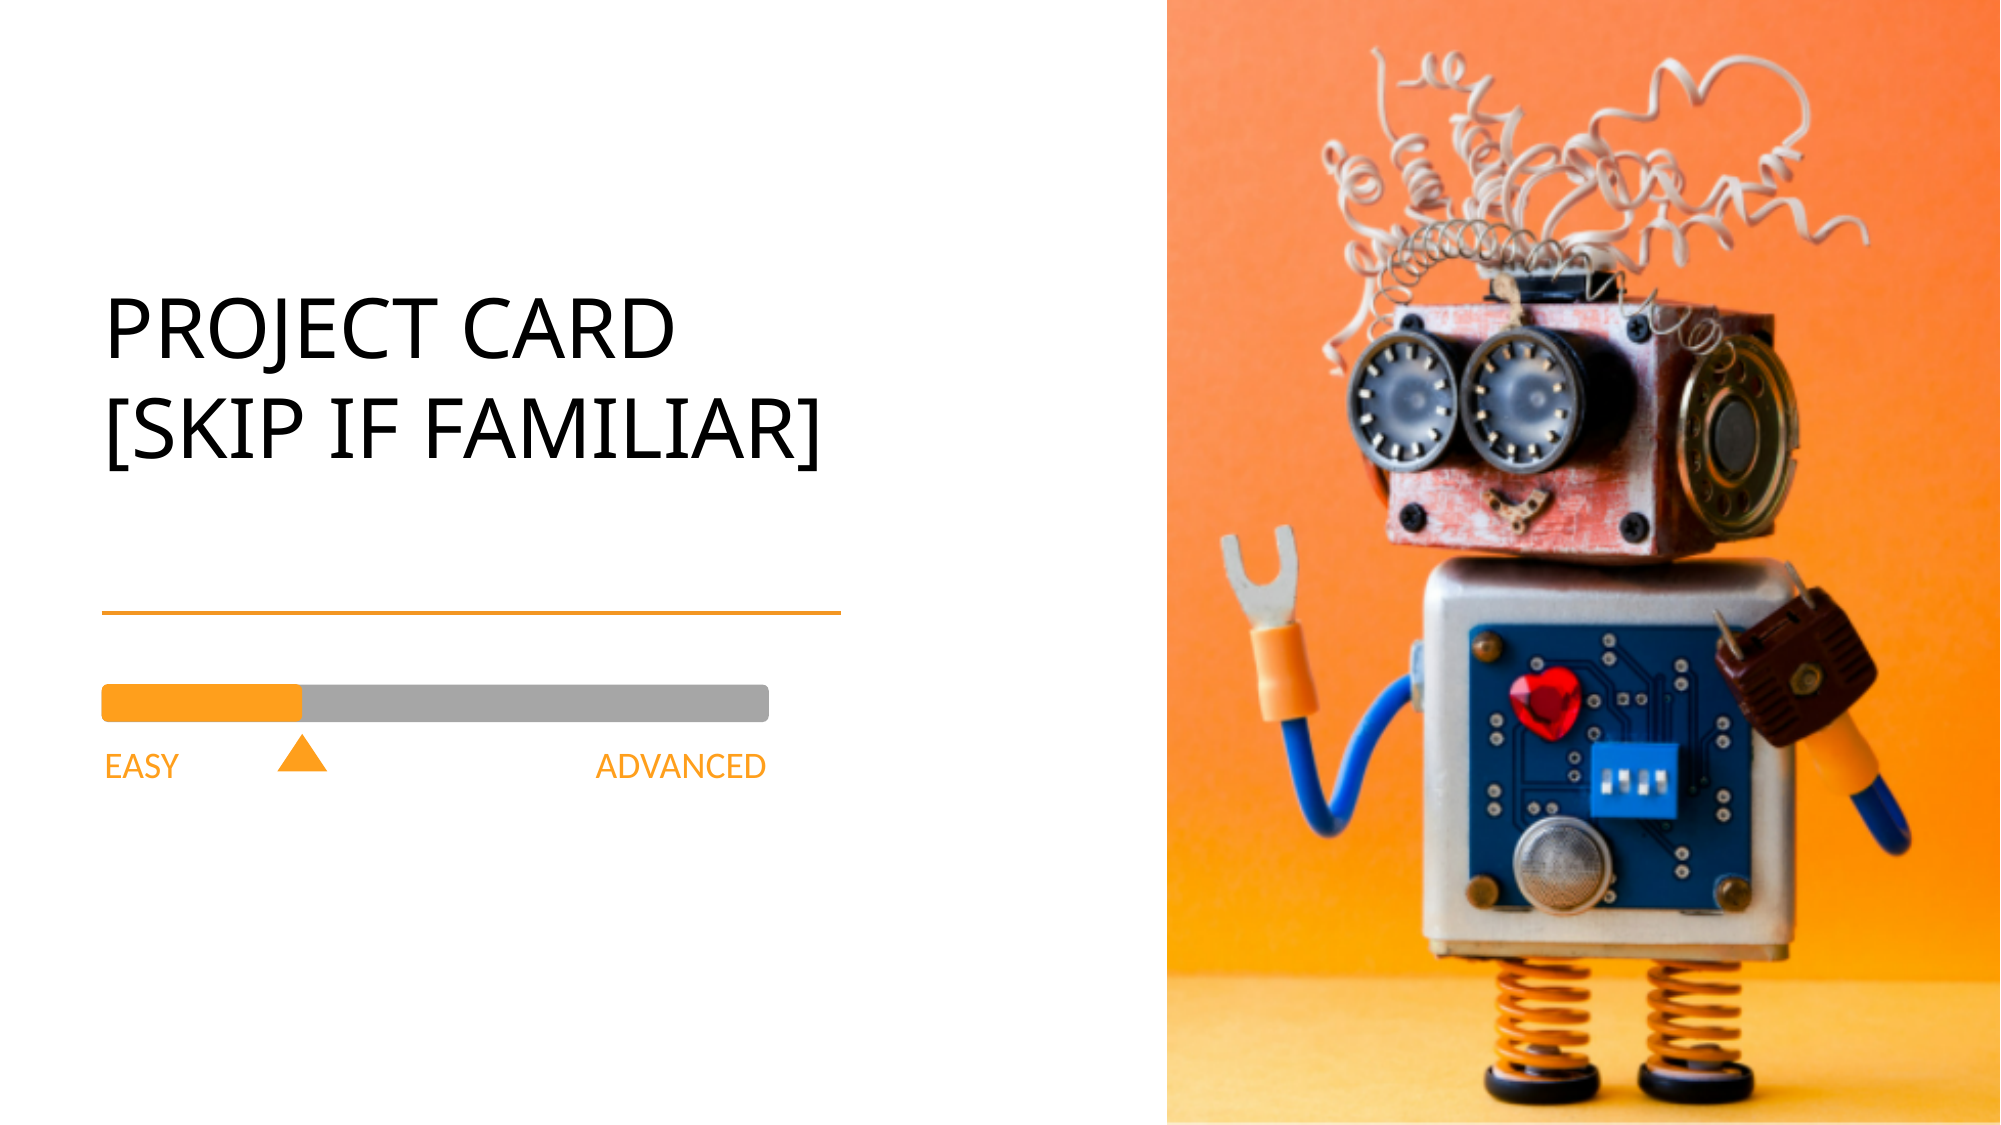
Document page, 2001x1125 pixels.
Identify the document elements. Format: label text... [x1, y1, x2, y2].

text_box [275, 732, 330, 773]
text_box [100, 683, 304, 723]
picture [1167, 0, 2000, 1125]
text_box ADVANCED [580, 733, 782, 794]
text_box EASY [89, 733, 195, 794]
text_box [89, 267, 870, 614]
text_box [107, 683, 770, 724]
